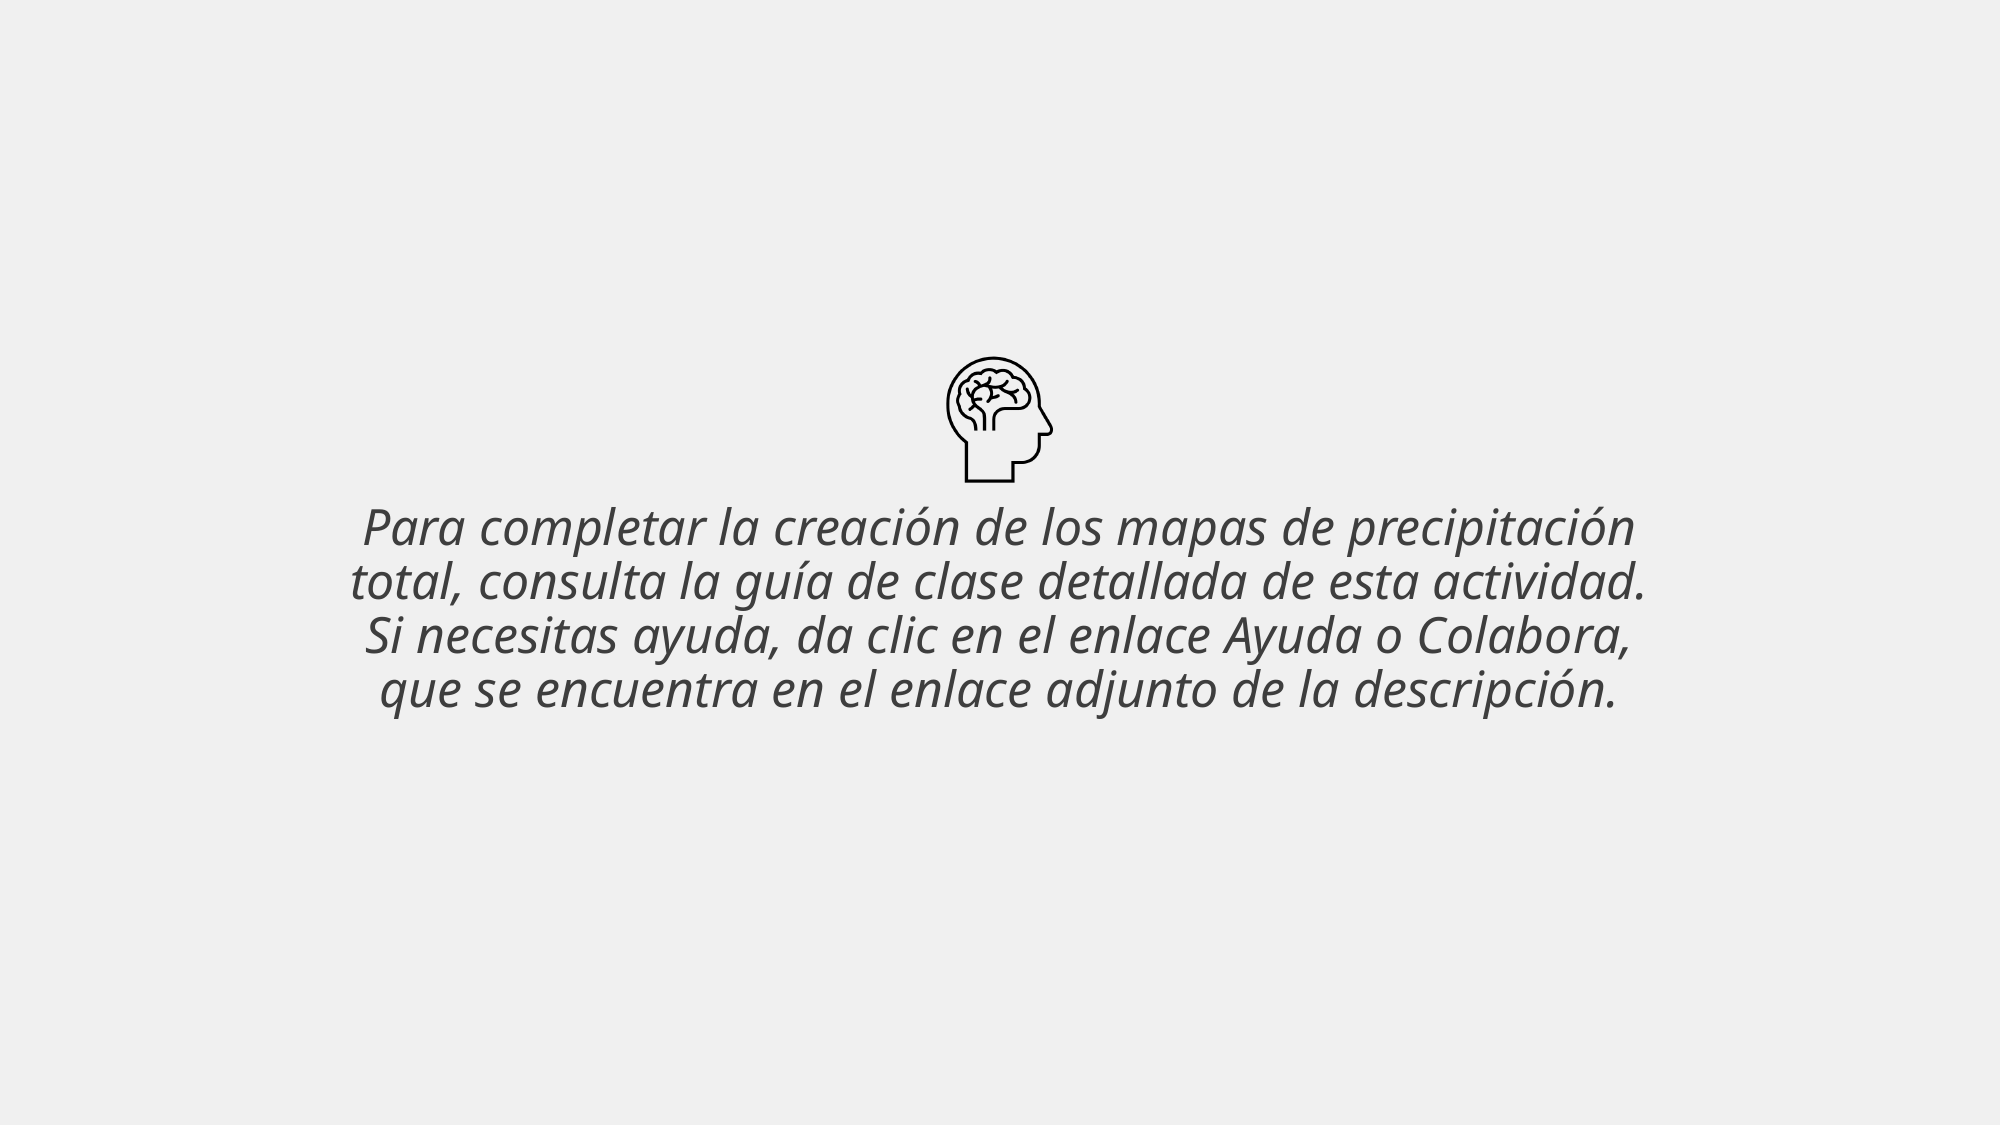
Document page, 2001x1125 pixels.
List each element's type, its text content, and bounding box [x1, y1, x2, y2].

picture [924, 344, 1075, 495]
title Para completar la creación de los mapas de precipitación total, consulta la guía de clase detallada de esta actividad. Si necesitas ayuda, da clic en el enlace Ayuda o Colabora, que se encuentra en el enlace adjunto de la descripción. [320, 495, 1680, 768]
